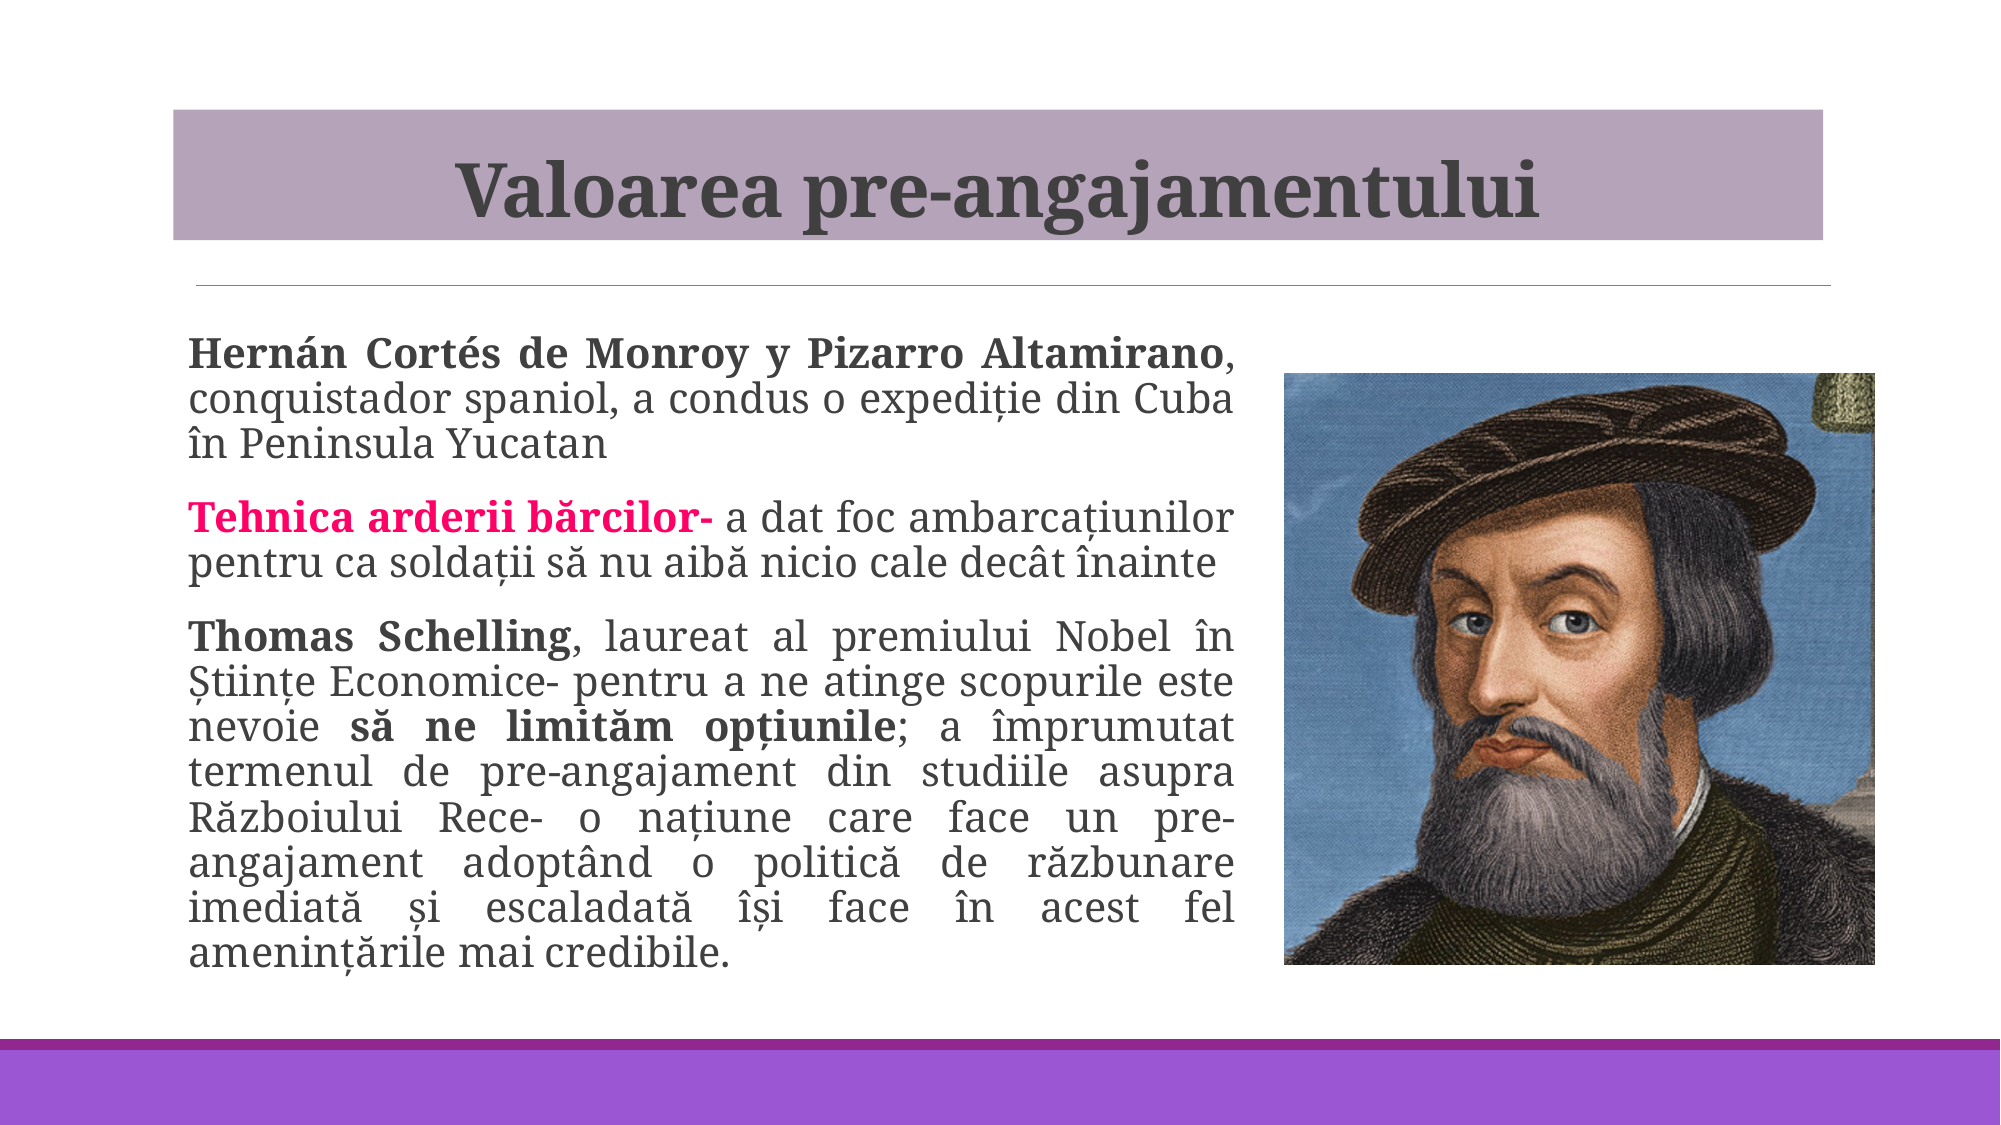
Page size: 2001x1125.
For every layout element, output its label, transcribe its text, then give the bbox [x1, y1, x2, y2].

title Valoarea pre-angajamentului [173, 109, 1824, 241]
list Hernán Cortés de Monroy y Pizarro Altamirano, conquistador spaniol, a condus o expediție din Cuba în Peninsula Yucatan Tehnica arderii bărcilor- a dat foc ambarcațiunilor pentru ca soldații să nu aibă nicio cale decât înainte Thomas Schelling, laureat al premiului Nobel în Științe Economice- pentru a ne atinge scopurile este nevoie să ne limităm opțiunile; a împrumutat termenul de pre-angajament din studiile asupra Războiului Rece- o națiune care face un pre-angajament adoptând o politică de răzbunare imediată și escaladată își face în acest fel amenințările mai credibile. [173, 324, 1236, 999]
picture [1283, 373, 1876, 965]
